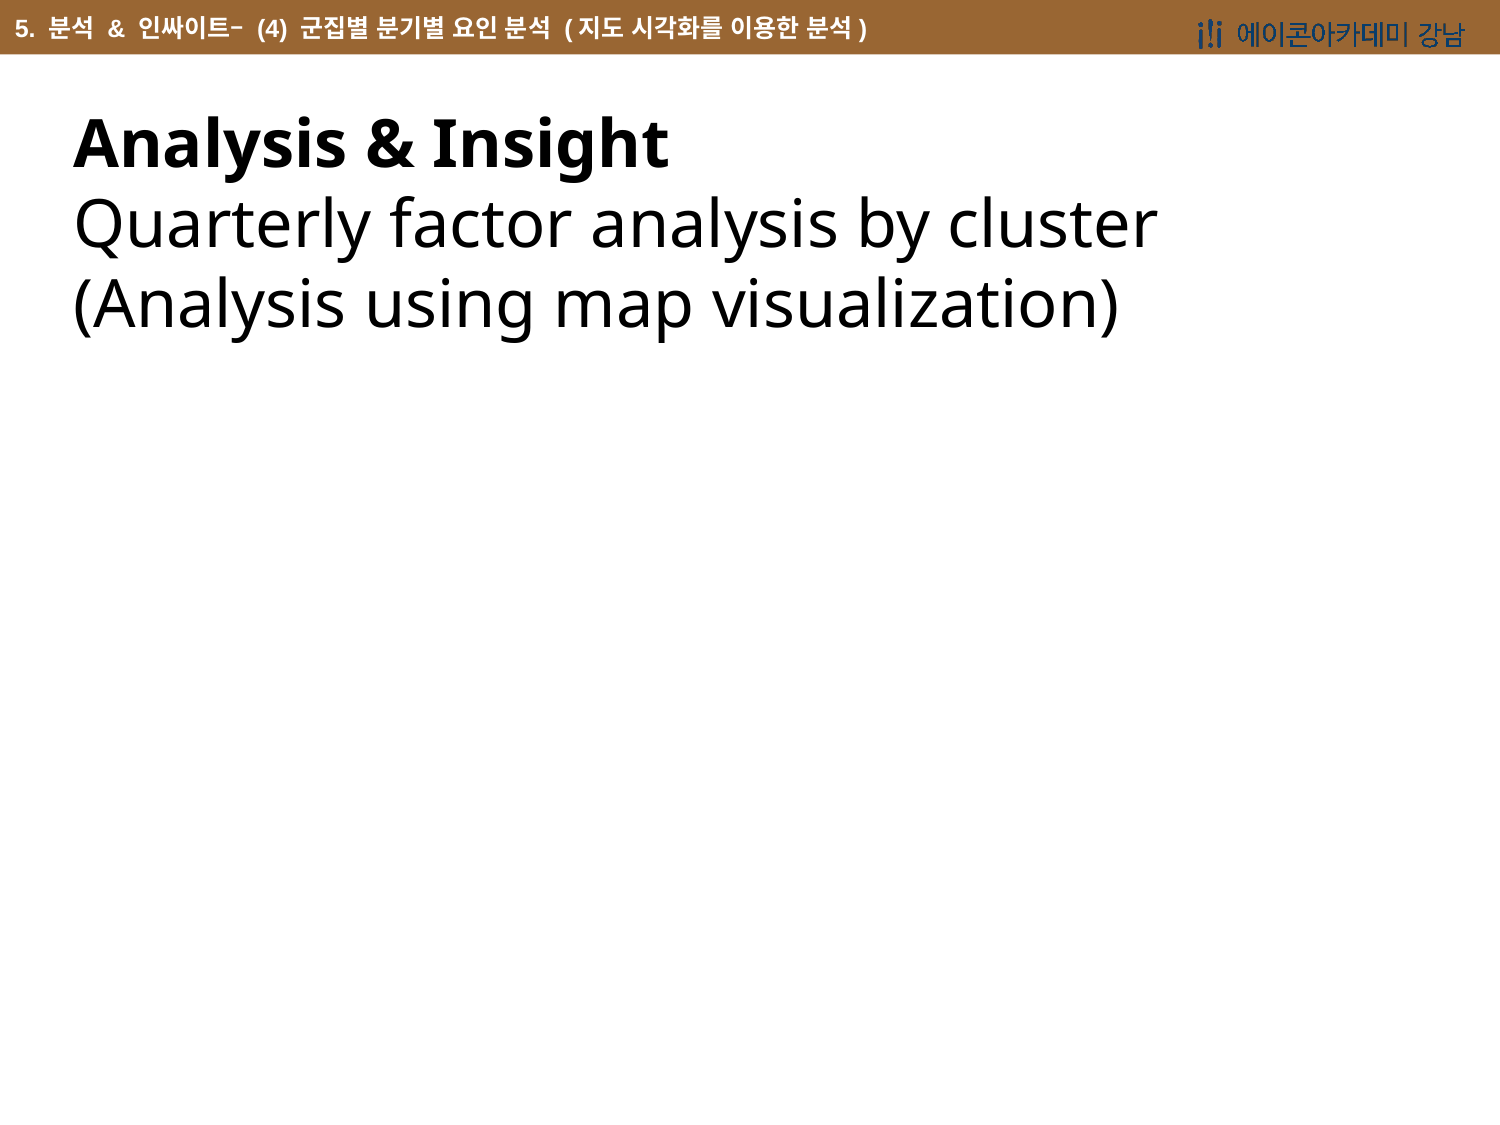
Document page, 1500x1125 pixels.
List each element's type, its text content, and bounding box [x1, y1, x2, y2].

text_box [0, 0, 1500, 55]
text_box Analysis & Insight Quarterly factor analysis by cluster (Analysis using map visualization) [58, 93, 1500, 222]
